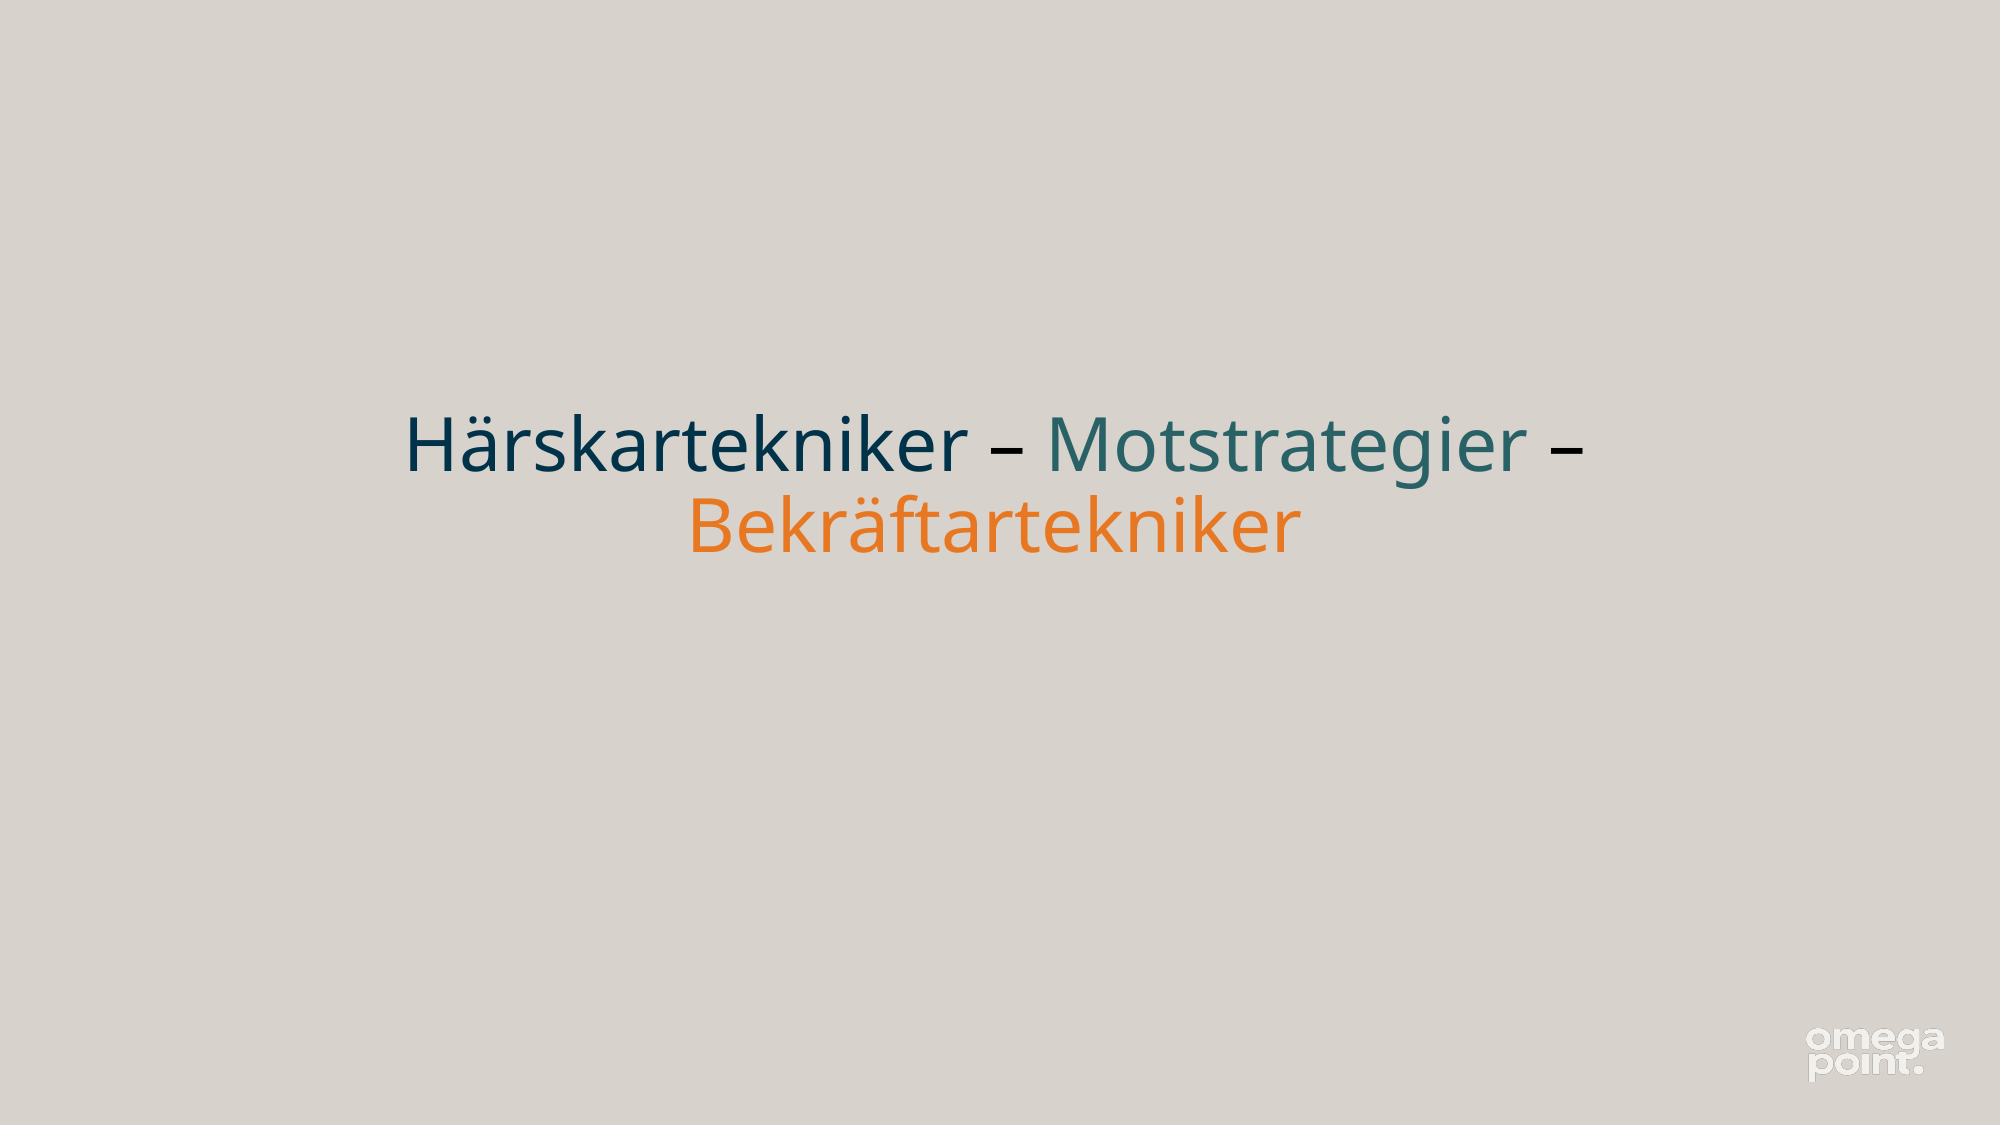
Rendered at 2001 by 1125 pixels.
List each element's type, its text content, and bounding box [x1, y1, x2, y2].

title Härskartekniker – Motstrategier – Bekräftartekniker [103, 184, 1887, 576]
